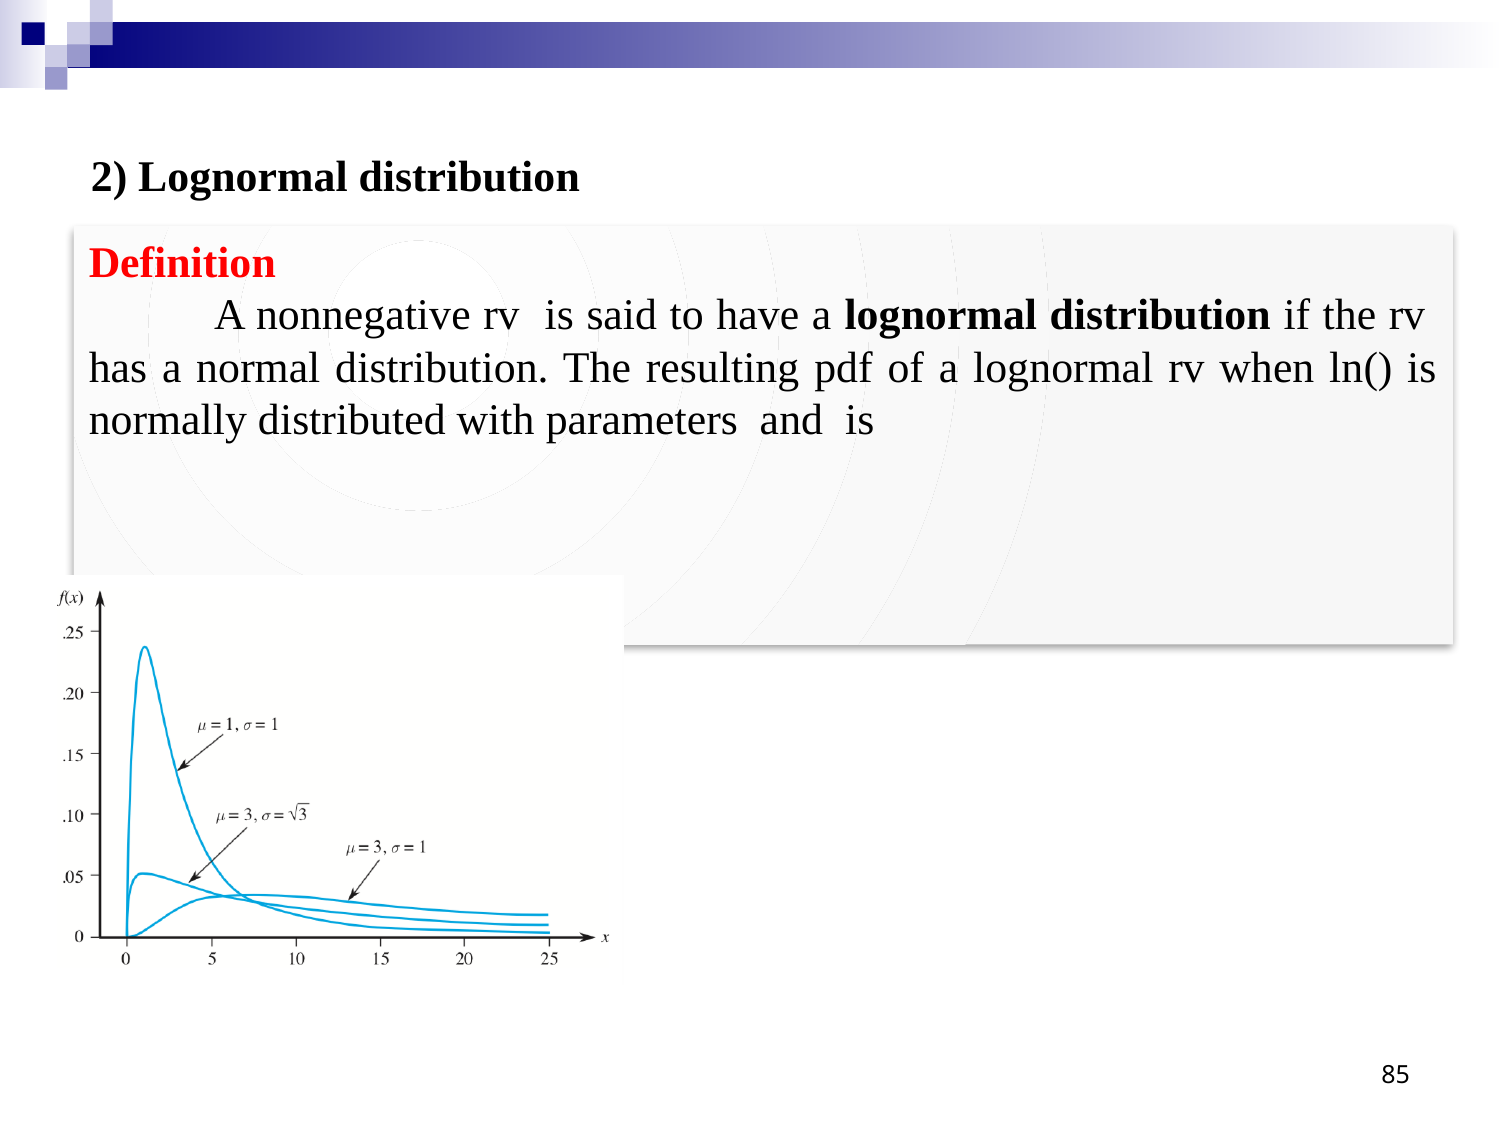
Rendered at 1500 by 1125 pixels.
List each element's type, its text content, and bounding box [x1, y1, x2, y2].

text_box 2) Lognormal distribution [76, 140, 607, 208]
picture [30, 574, 624, 985]
slide_number 85 [1074, 1024, 1426, 1101]
